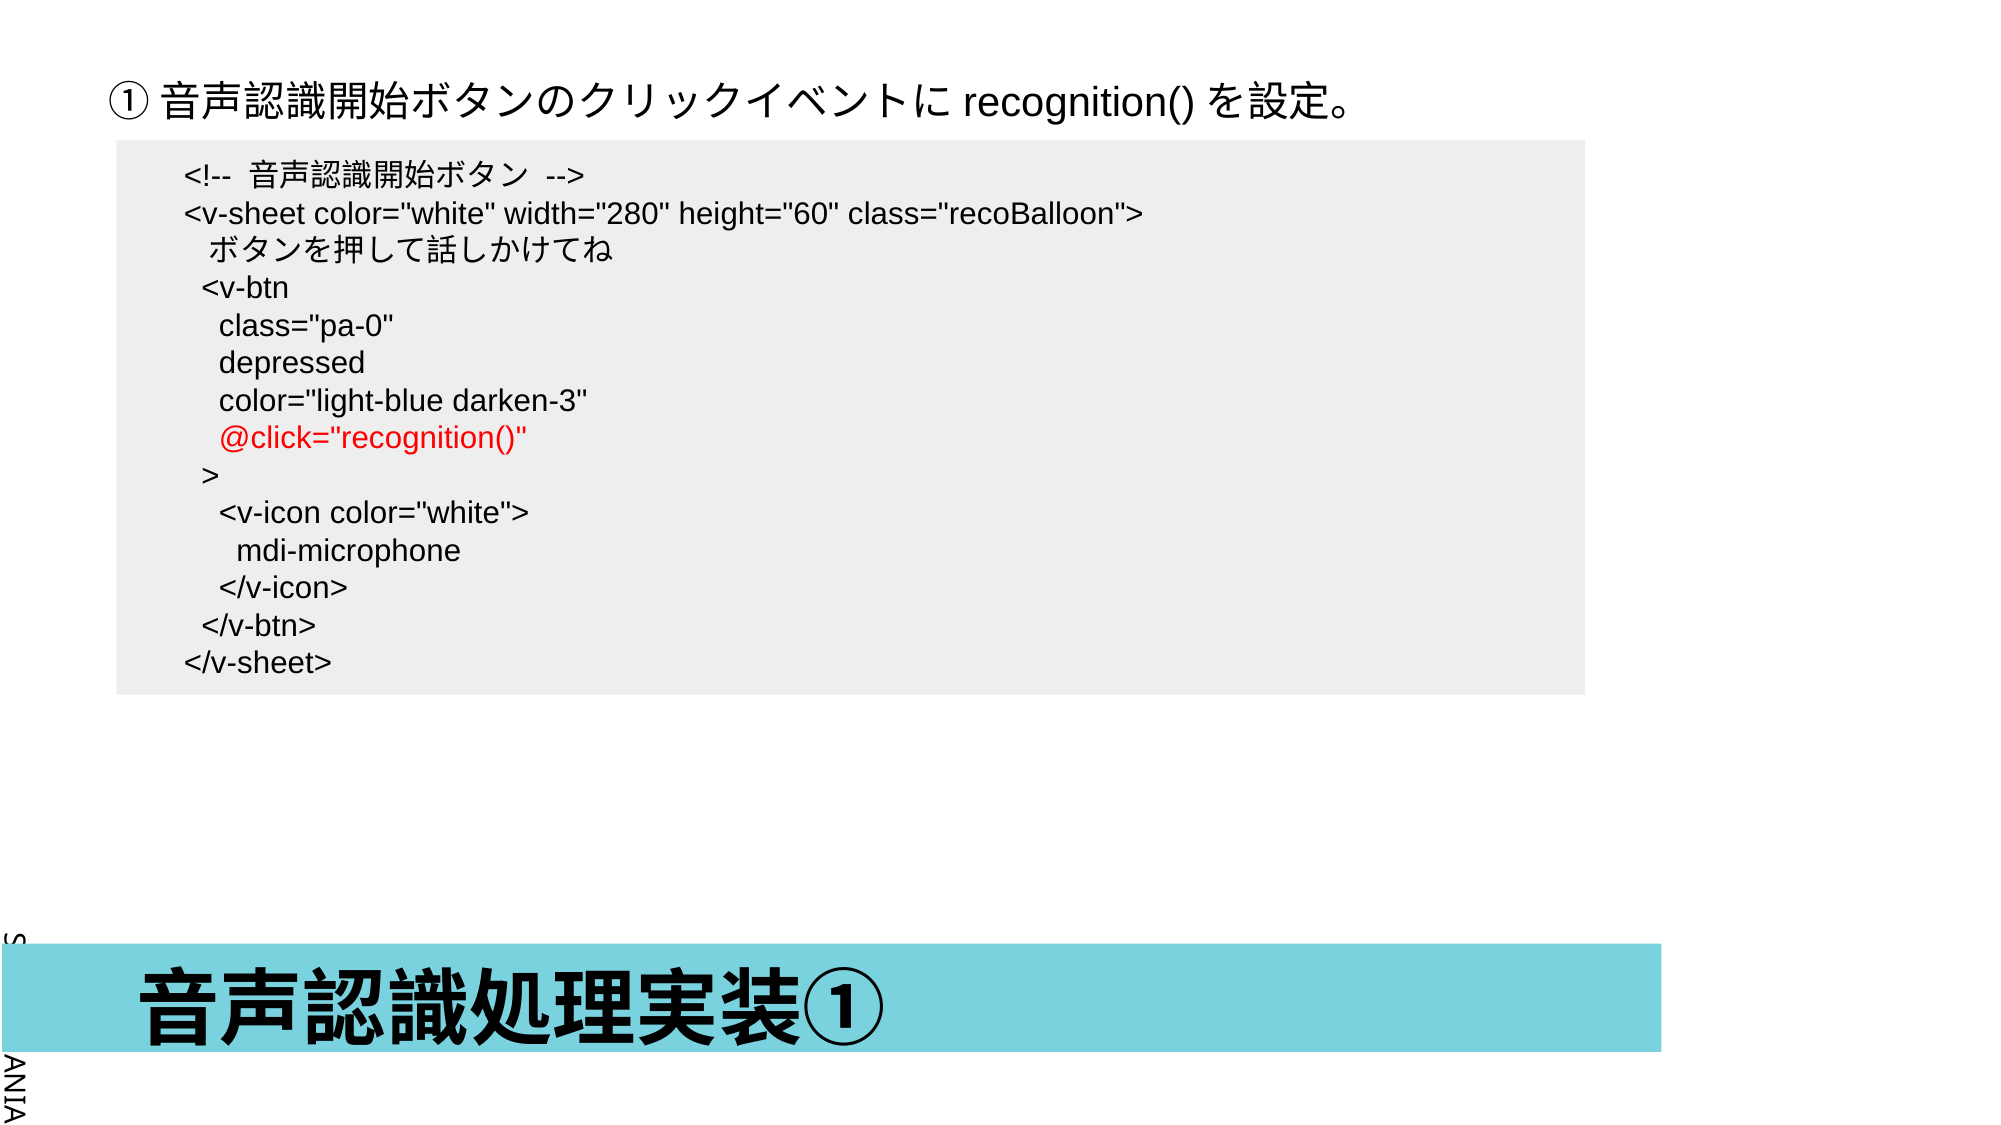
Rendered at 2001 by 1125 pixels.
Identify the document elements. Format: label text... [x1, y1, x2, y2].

title 音声認識処理実装① [116, 937, 1736, 1074]
text_box [2, 943, 116, 1052]
text_box <!-- 音声認識開始ボタン --> <v-sheet color="white" width="280" height="60" class="recoBalloon"> ボタンを押して話しかけてね <v-btn class="pa-0" depressed color="light-blue darken-3" @click="recognition()" > <v-icon color="white"> mdi-microphone </v-icon> </v-btn> </v-sheet> [116, 140, 1586, 695]
text_box ①音声認識開始ボタンのクリックイベントにrecognition()を設定。 [93, 59, 1694, 140]
